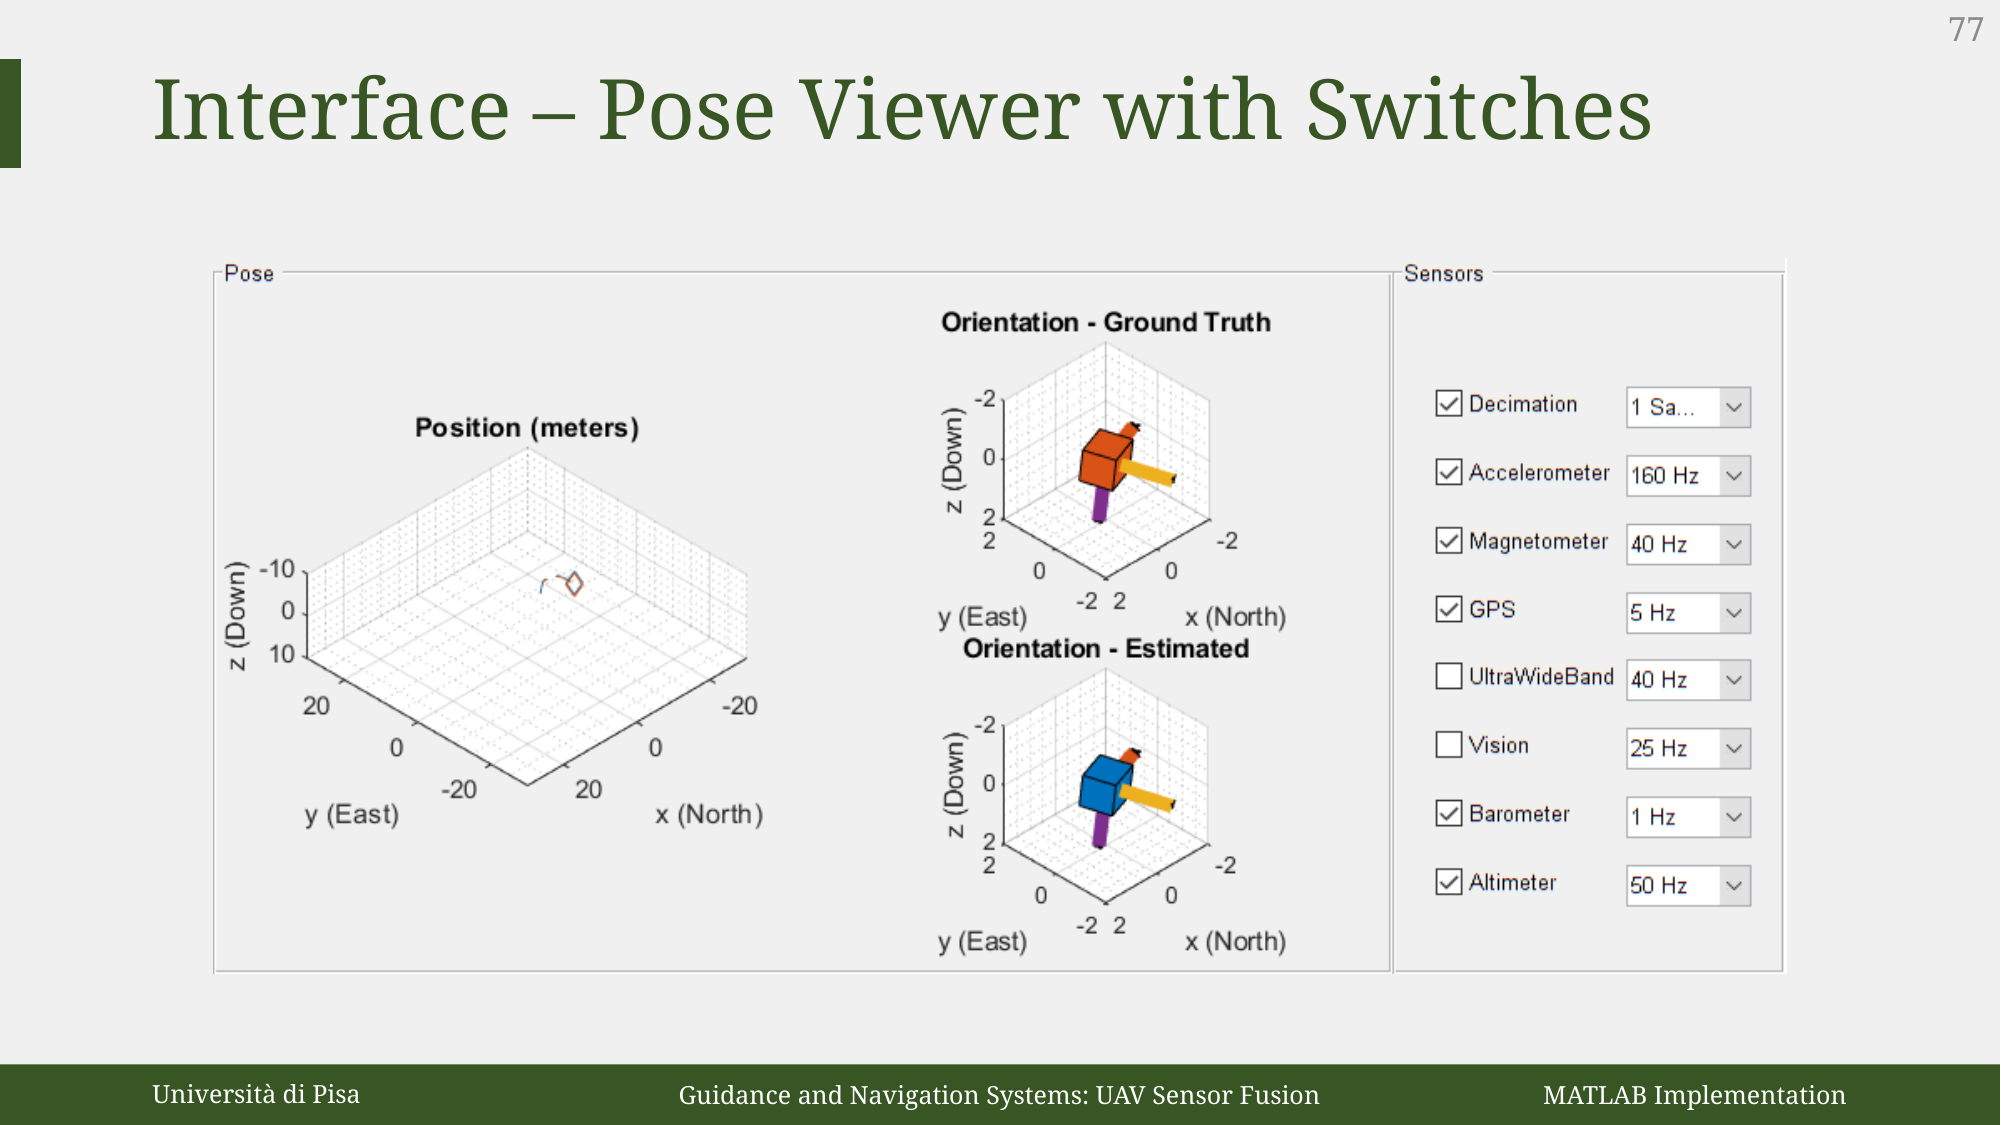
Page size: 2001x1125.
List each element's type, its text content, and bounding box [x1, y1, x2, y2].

text_box Interface – Pose Viewer with Switches [137, 59, 1863, 165]
text_box MATLAB Implementation [1412, 1065, 1863, 1125]
text_box [0, 1063, 2000, 1125]
picture [213, 258, 1787, 974]
slide_number Università di Pisa [137, 1063, 588, 1124]
footer Guidance and Navigation Systems: UAV Sensor Fusion [662, 1065, 1338, 1125]
slide_number 77 [1550, 0, 2000, 61]
